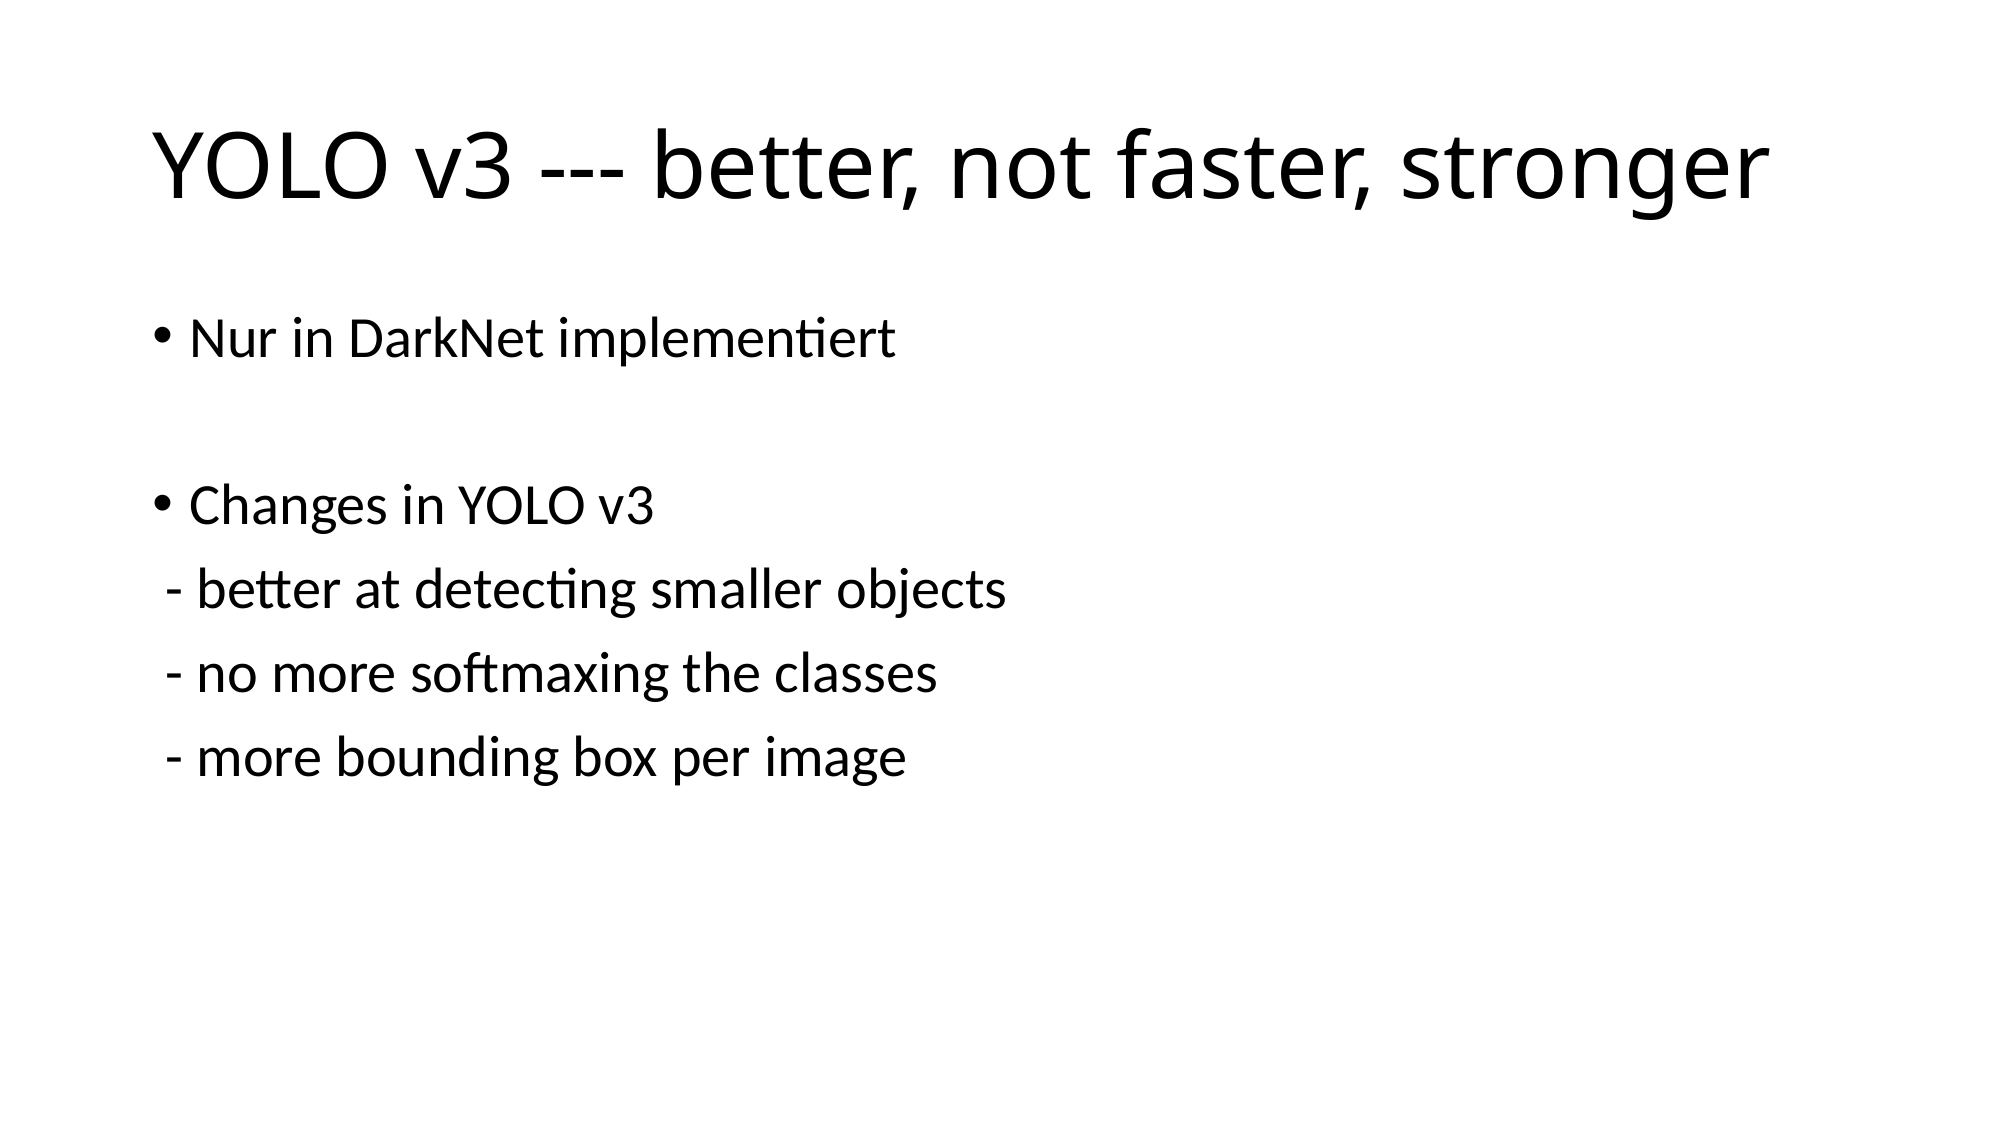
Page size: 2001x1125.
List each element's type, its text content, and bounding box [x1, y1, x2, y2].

list Nur in DarkNet implementiert Changes in YOLO v3 - better at detecting smaller objects - no more softmaxing the classes - more bounding box per image [137, 299, 1863, 1014]
title YOLO v3 --- better, not faster, stronger [137, 59, 1863, 278]
